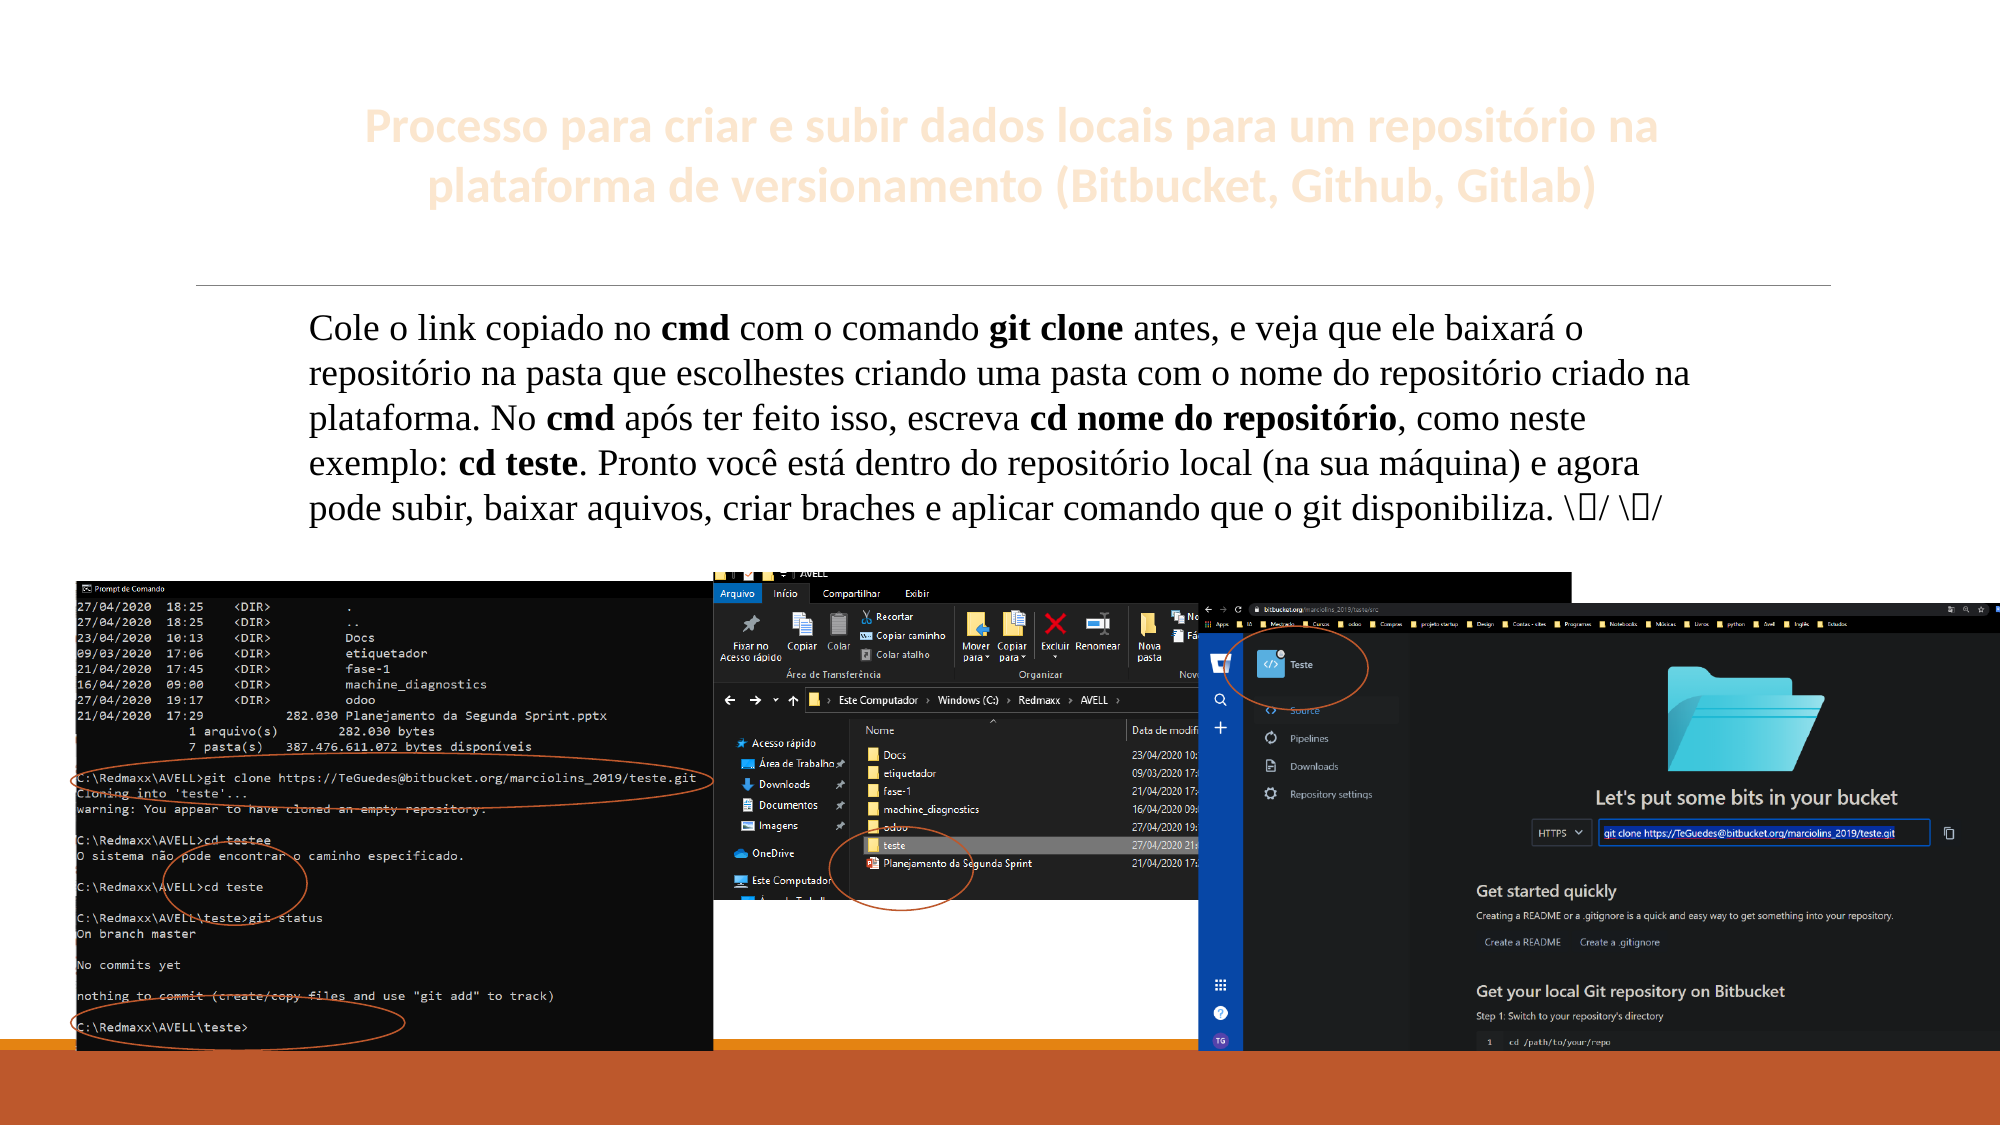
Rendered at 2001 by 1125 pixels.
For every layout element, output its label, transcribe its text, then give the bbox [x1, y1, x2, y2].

text_box Processo para criar e subir dados locais para um repositório na plataforma de versionamento (Bitbucket, Github, Gitlab) Cole o link copiado no cmd com o comando git clone antes, e veja que ele baixará o repositório na pasta que escolhestes criando uma pasta com o nome do repositório criado na plataforma. No cmd após ter feito isso, escreva cd nome do repositório, como neste exemplo: cd teste. Pronto você está dentro do repositório local (na sua máquina) e agora pode subir, baixar aquivos, criar braches e aplicar comando que o git disponibiliza. \/ \/ [294, 85, 1731, 599]
picture [75, 571, 2000, 1051]
